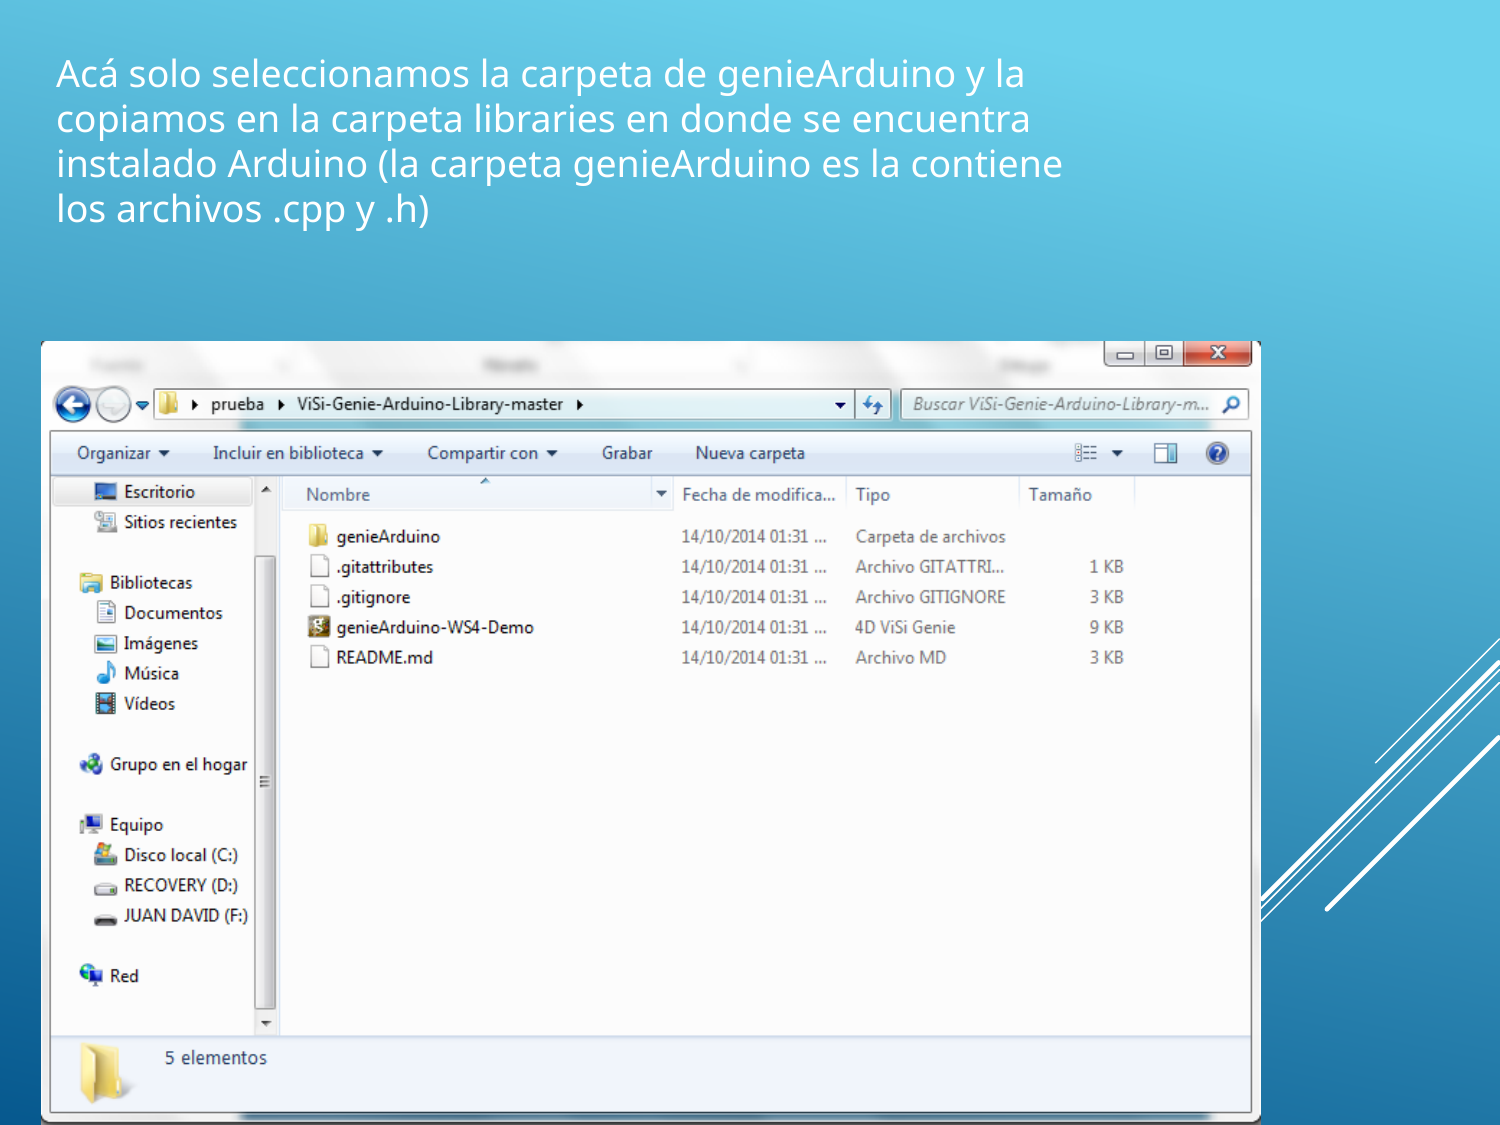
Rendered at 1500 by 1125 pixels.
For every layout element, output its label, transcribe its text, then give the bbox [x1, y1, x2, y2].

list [40, 341, 1261, 1125]
text_box Acá solo seleccionamos la carpeta de genieArduino y la copiamos en la carpeta libraries en donde se encuentra instalado Arduino (la carpeta genieArduino es la contiene los archivos .cpp y .h) [41, 42, 1081, 238]
